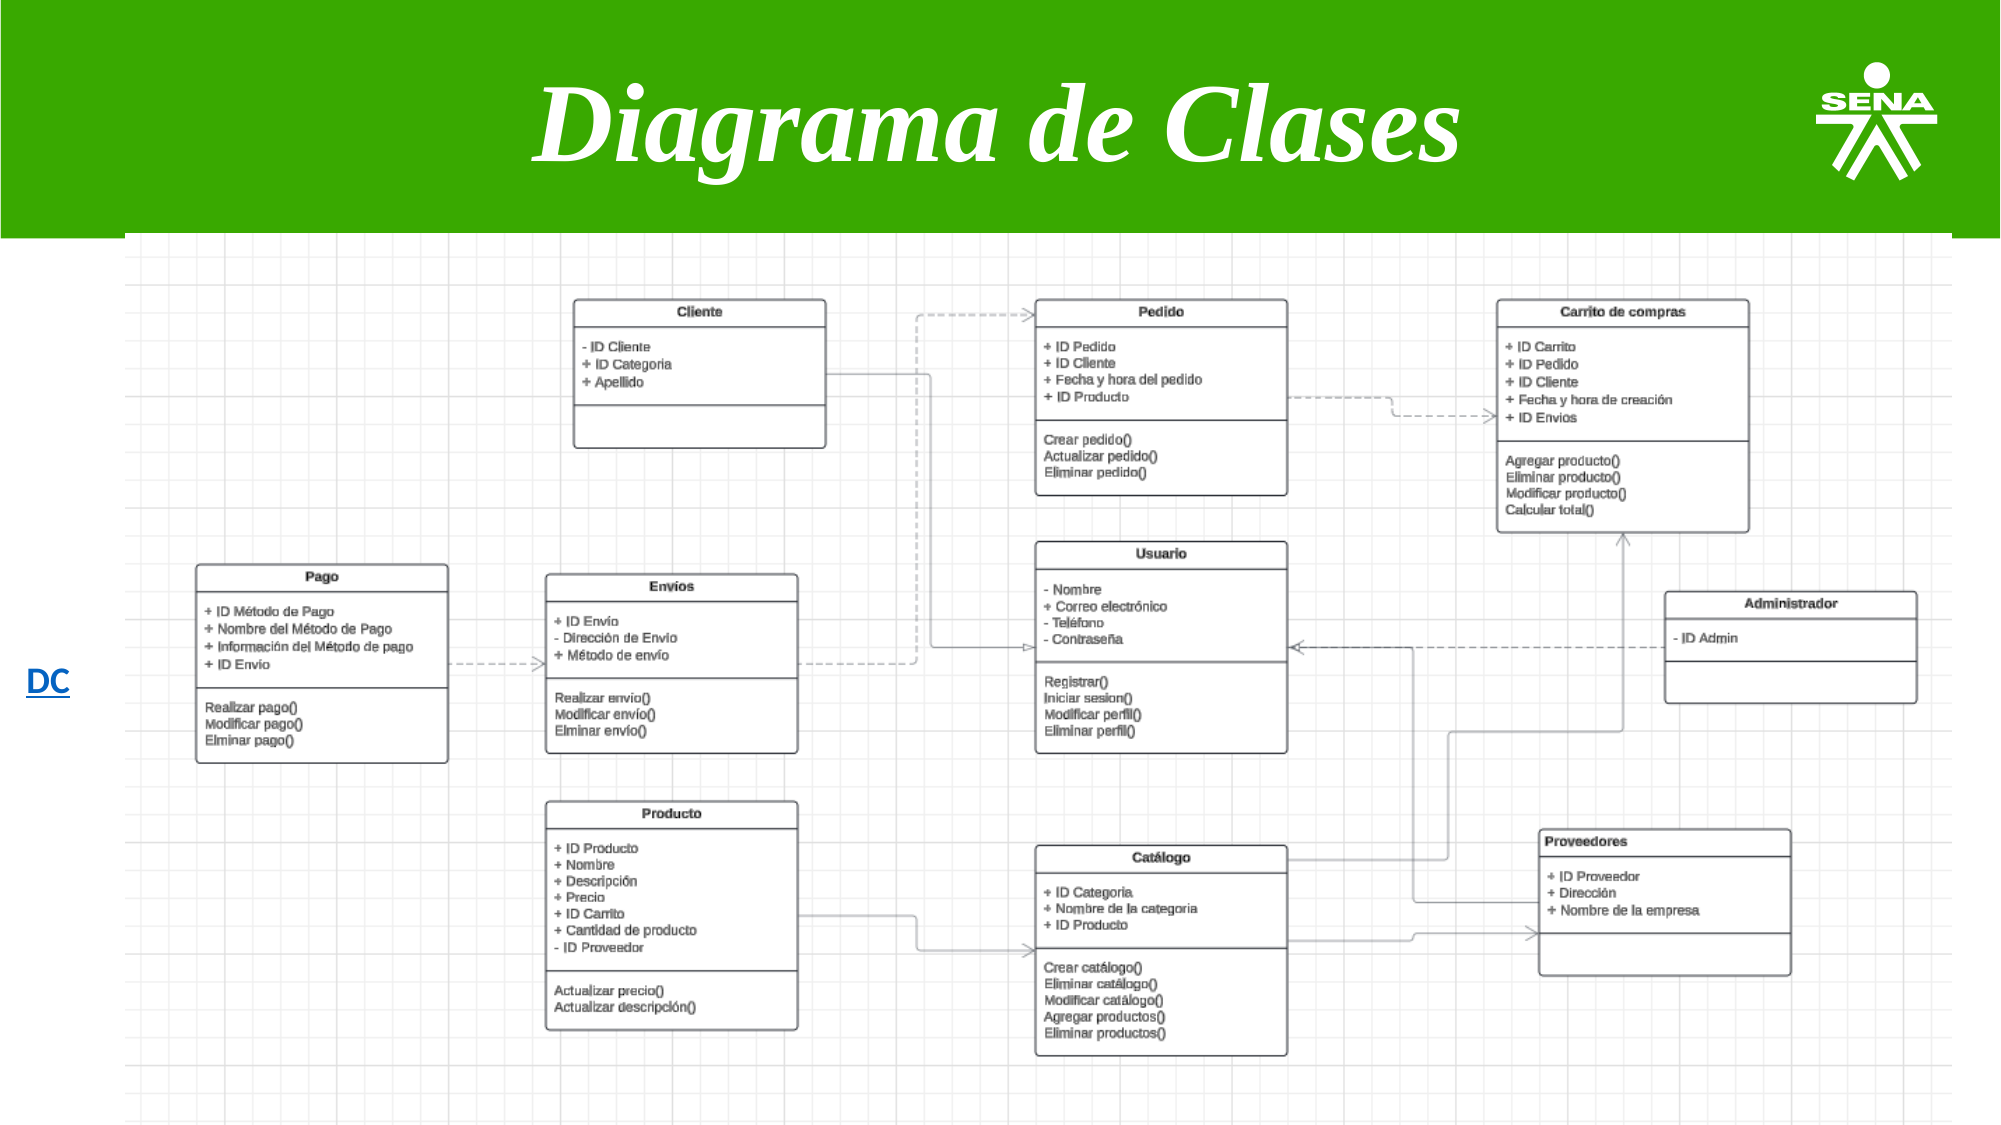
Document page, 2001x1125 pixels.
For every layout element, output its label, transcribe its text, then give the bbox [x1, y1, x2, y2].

title Diagrama de Clases [149, 16, 1875, 233]
picture [0, 0, 2001, 1125]
text_box DC [11, 648, 86, 709]
